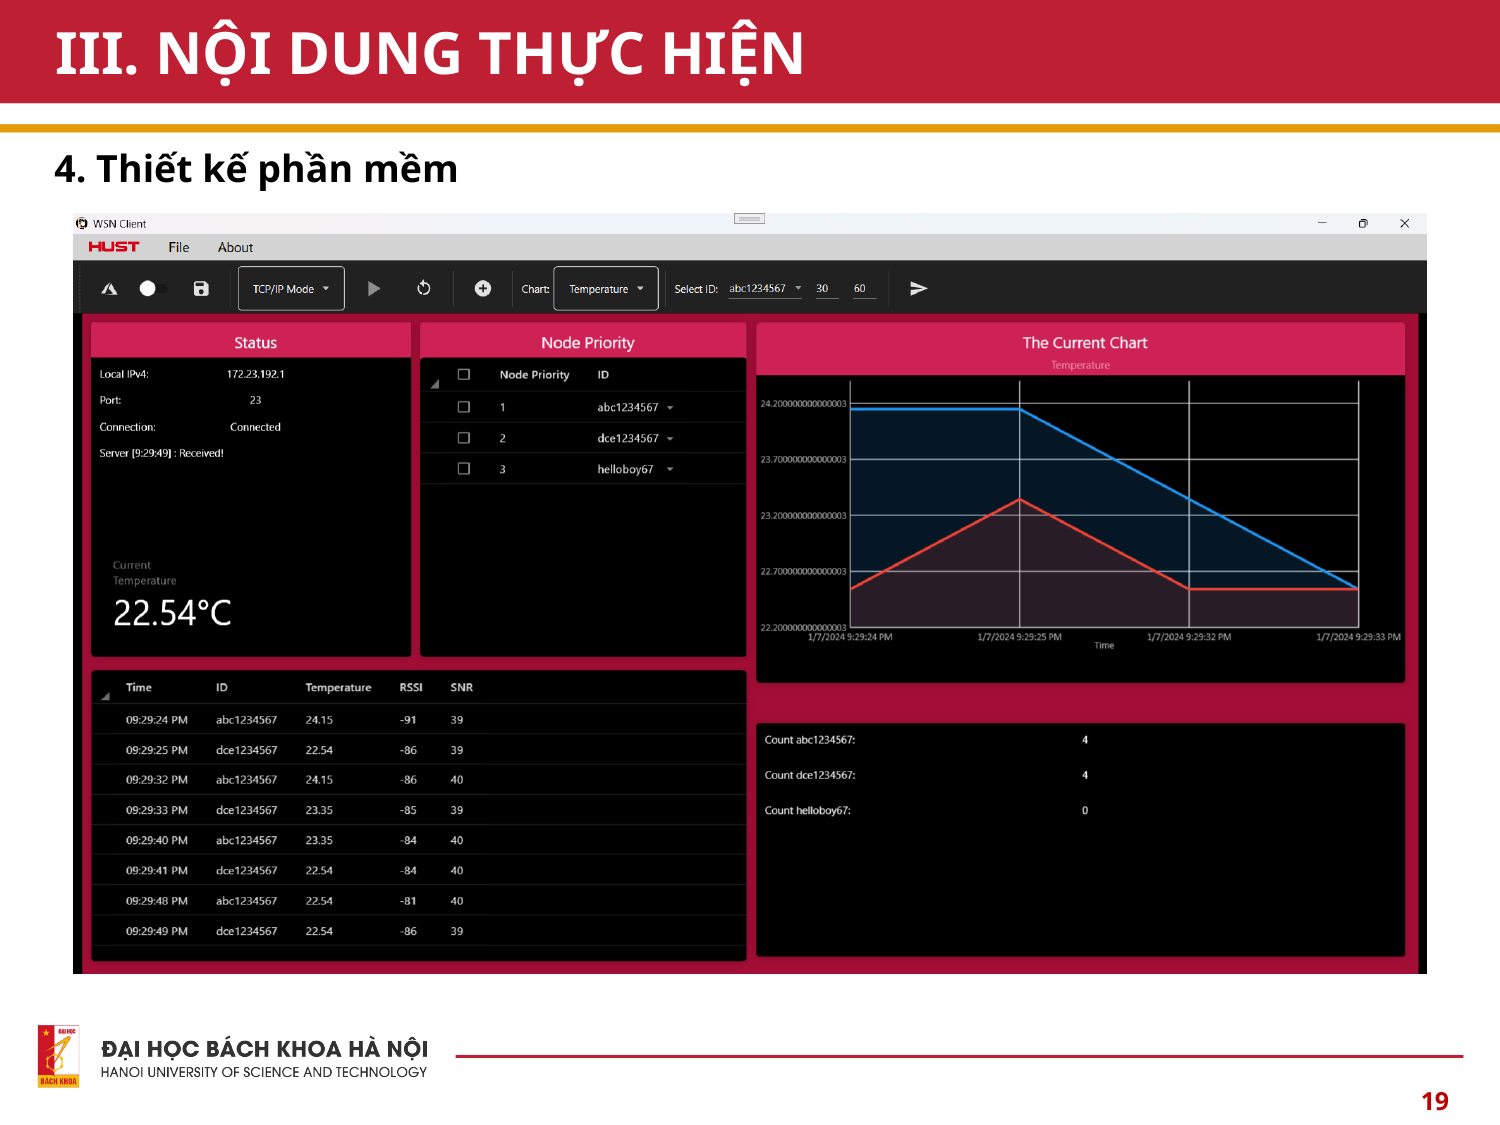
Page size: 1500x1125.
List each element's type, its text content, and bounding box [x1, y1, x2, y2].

text_box 4. Thiết kế phần mềm [39, 137, 840, 198]
slide_number 19 [1126, 1078, 1464, 1125]
title III. NỘI DUNG THỰC HIỆN [41, 16, 1464, 91]
picture [0, 0, 1500, 1125]
